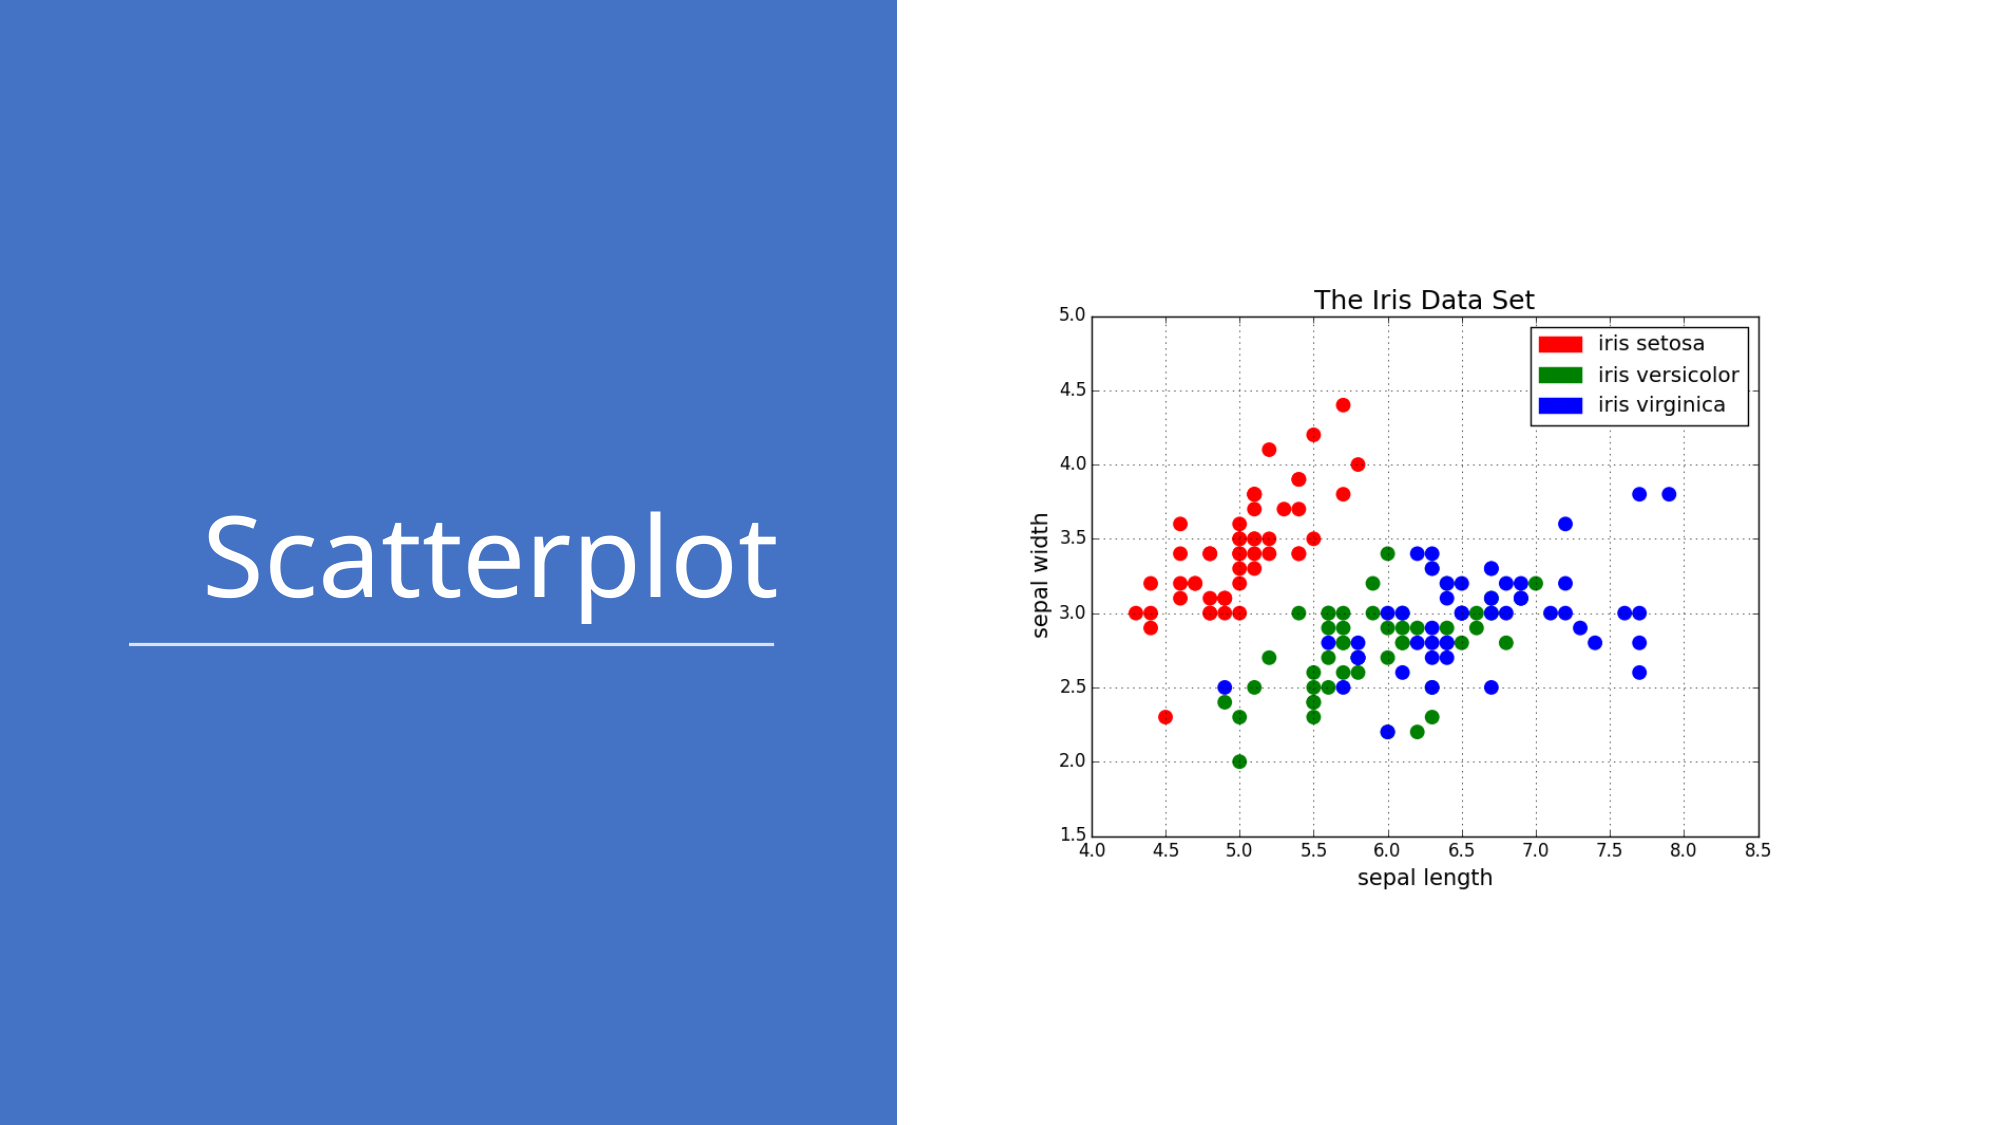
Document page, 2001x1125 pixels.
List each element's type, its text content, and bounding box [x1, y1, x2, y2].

picture [984, 251, 1844, 901]
text_box [0, 0, 898, 1125]
title Scatterplot [104, 131, 795, 630]
